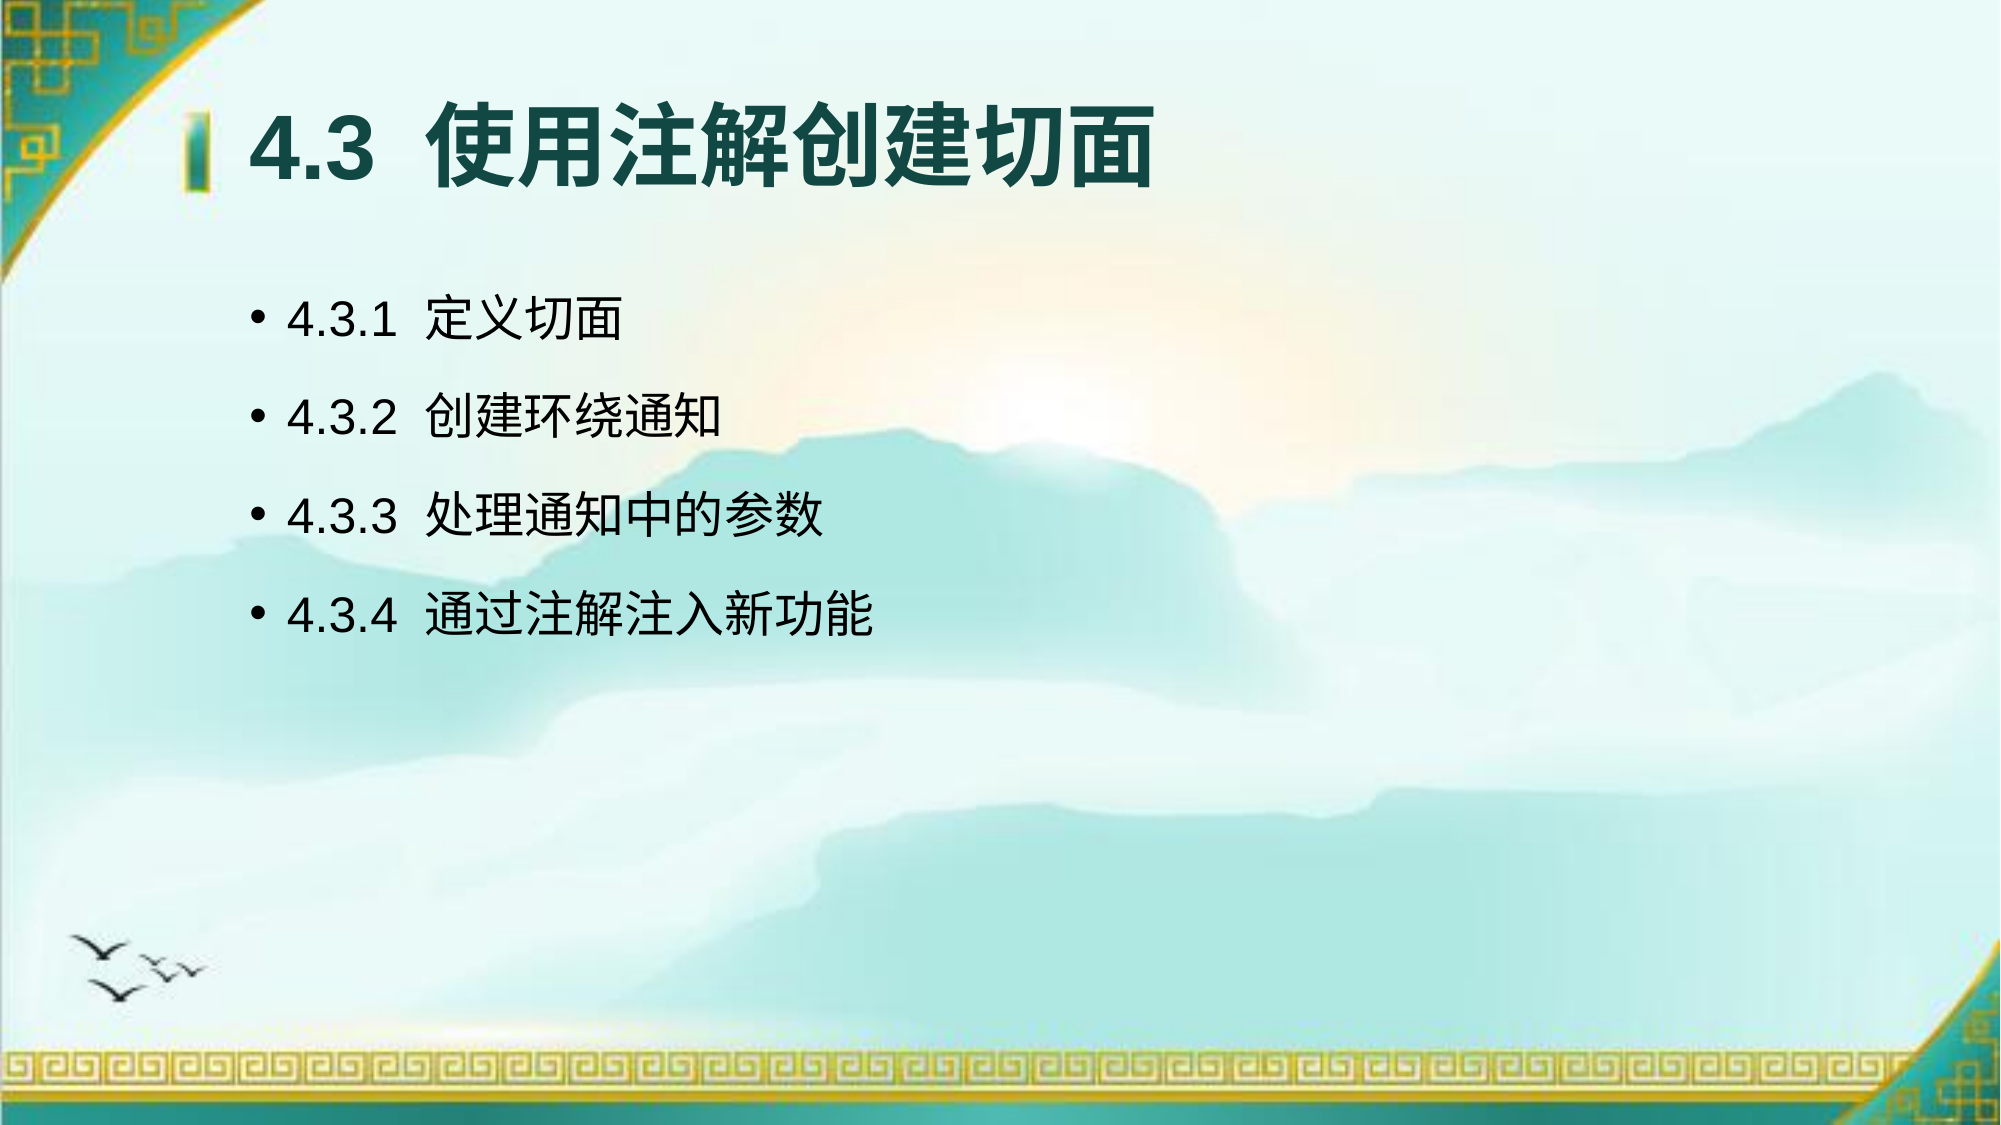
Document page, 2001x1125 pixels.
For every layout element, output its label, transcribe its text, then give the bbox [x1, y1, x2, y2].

title 4.3 使用注解创建切面 [234, 74, 1863, 227]
picture [0, 0, 2001, 1125]
list 4.3.1 定义切面 4.3.2 创建环绕通知 4.3.3 处理通知中的参数 4.3.4 通过注解注入新功能 [234, 260, 1863, 1014]
